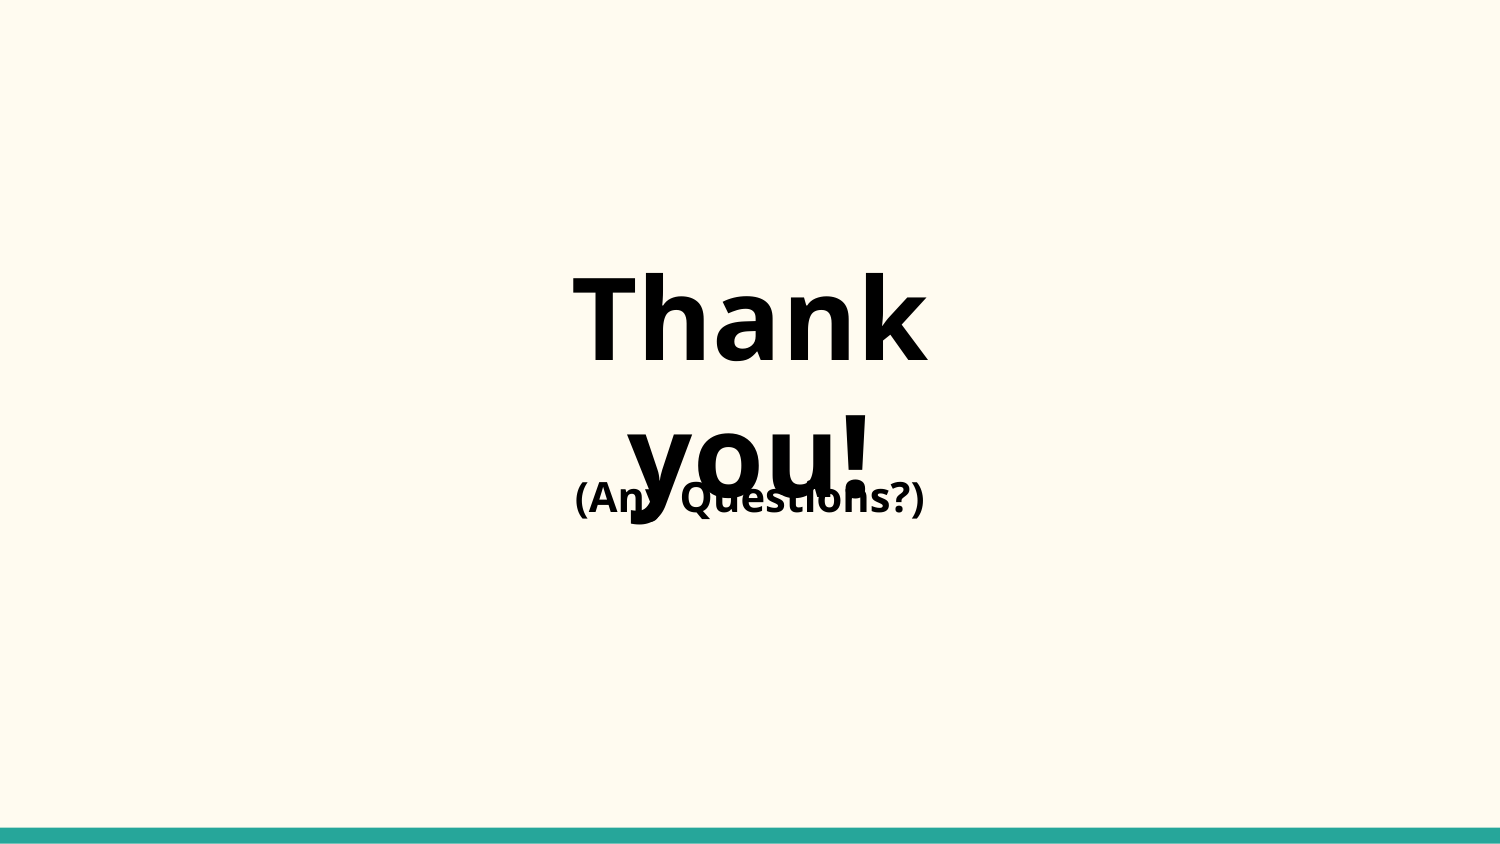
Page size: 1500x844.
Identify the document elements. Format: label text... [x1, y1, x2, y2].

title Thank you! [442, 298, 1058, 468]
title (Any Questions?) [442, 468, 1058, 525]
